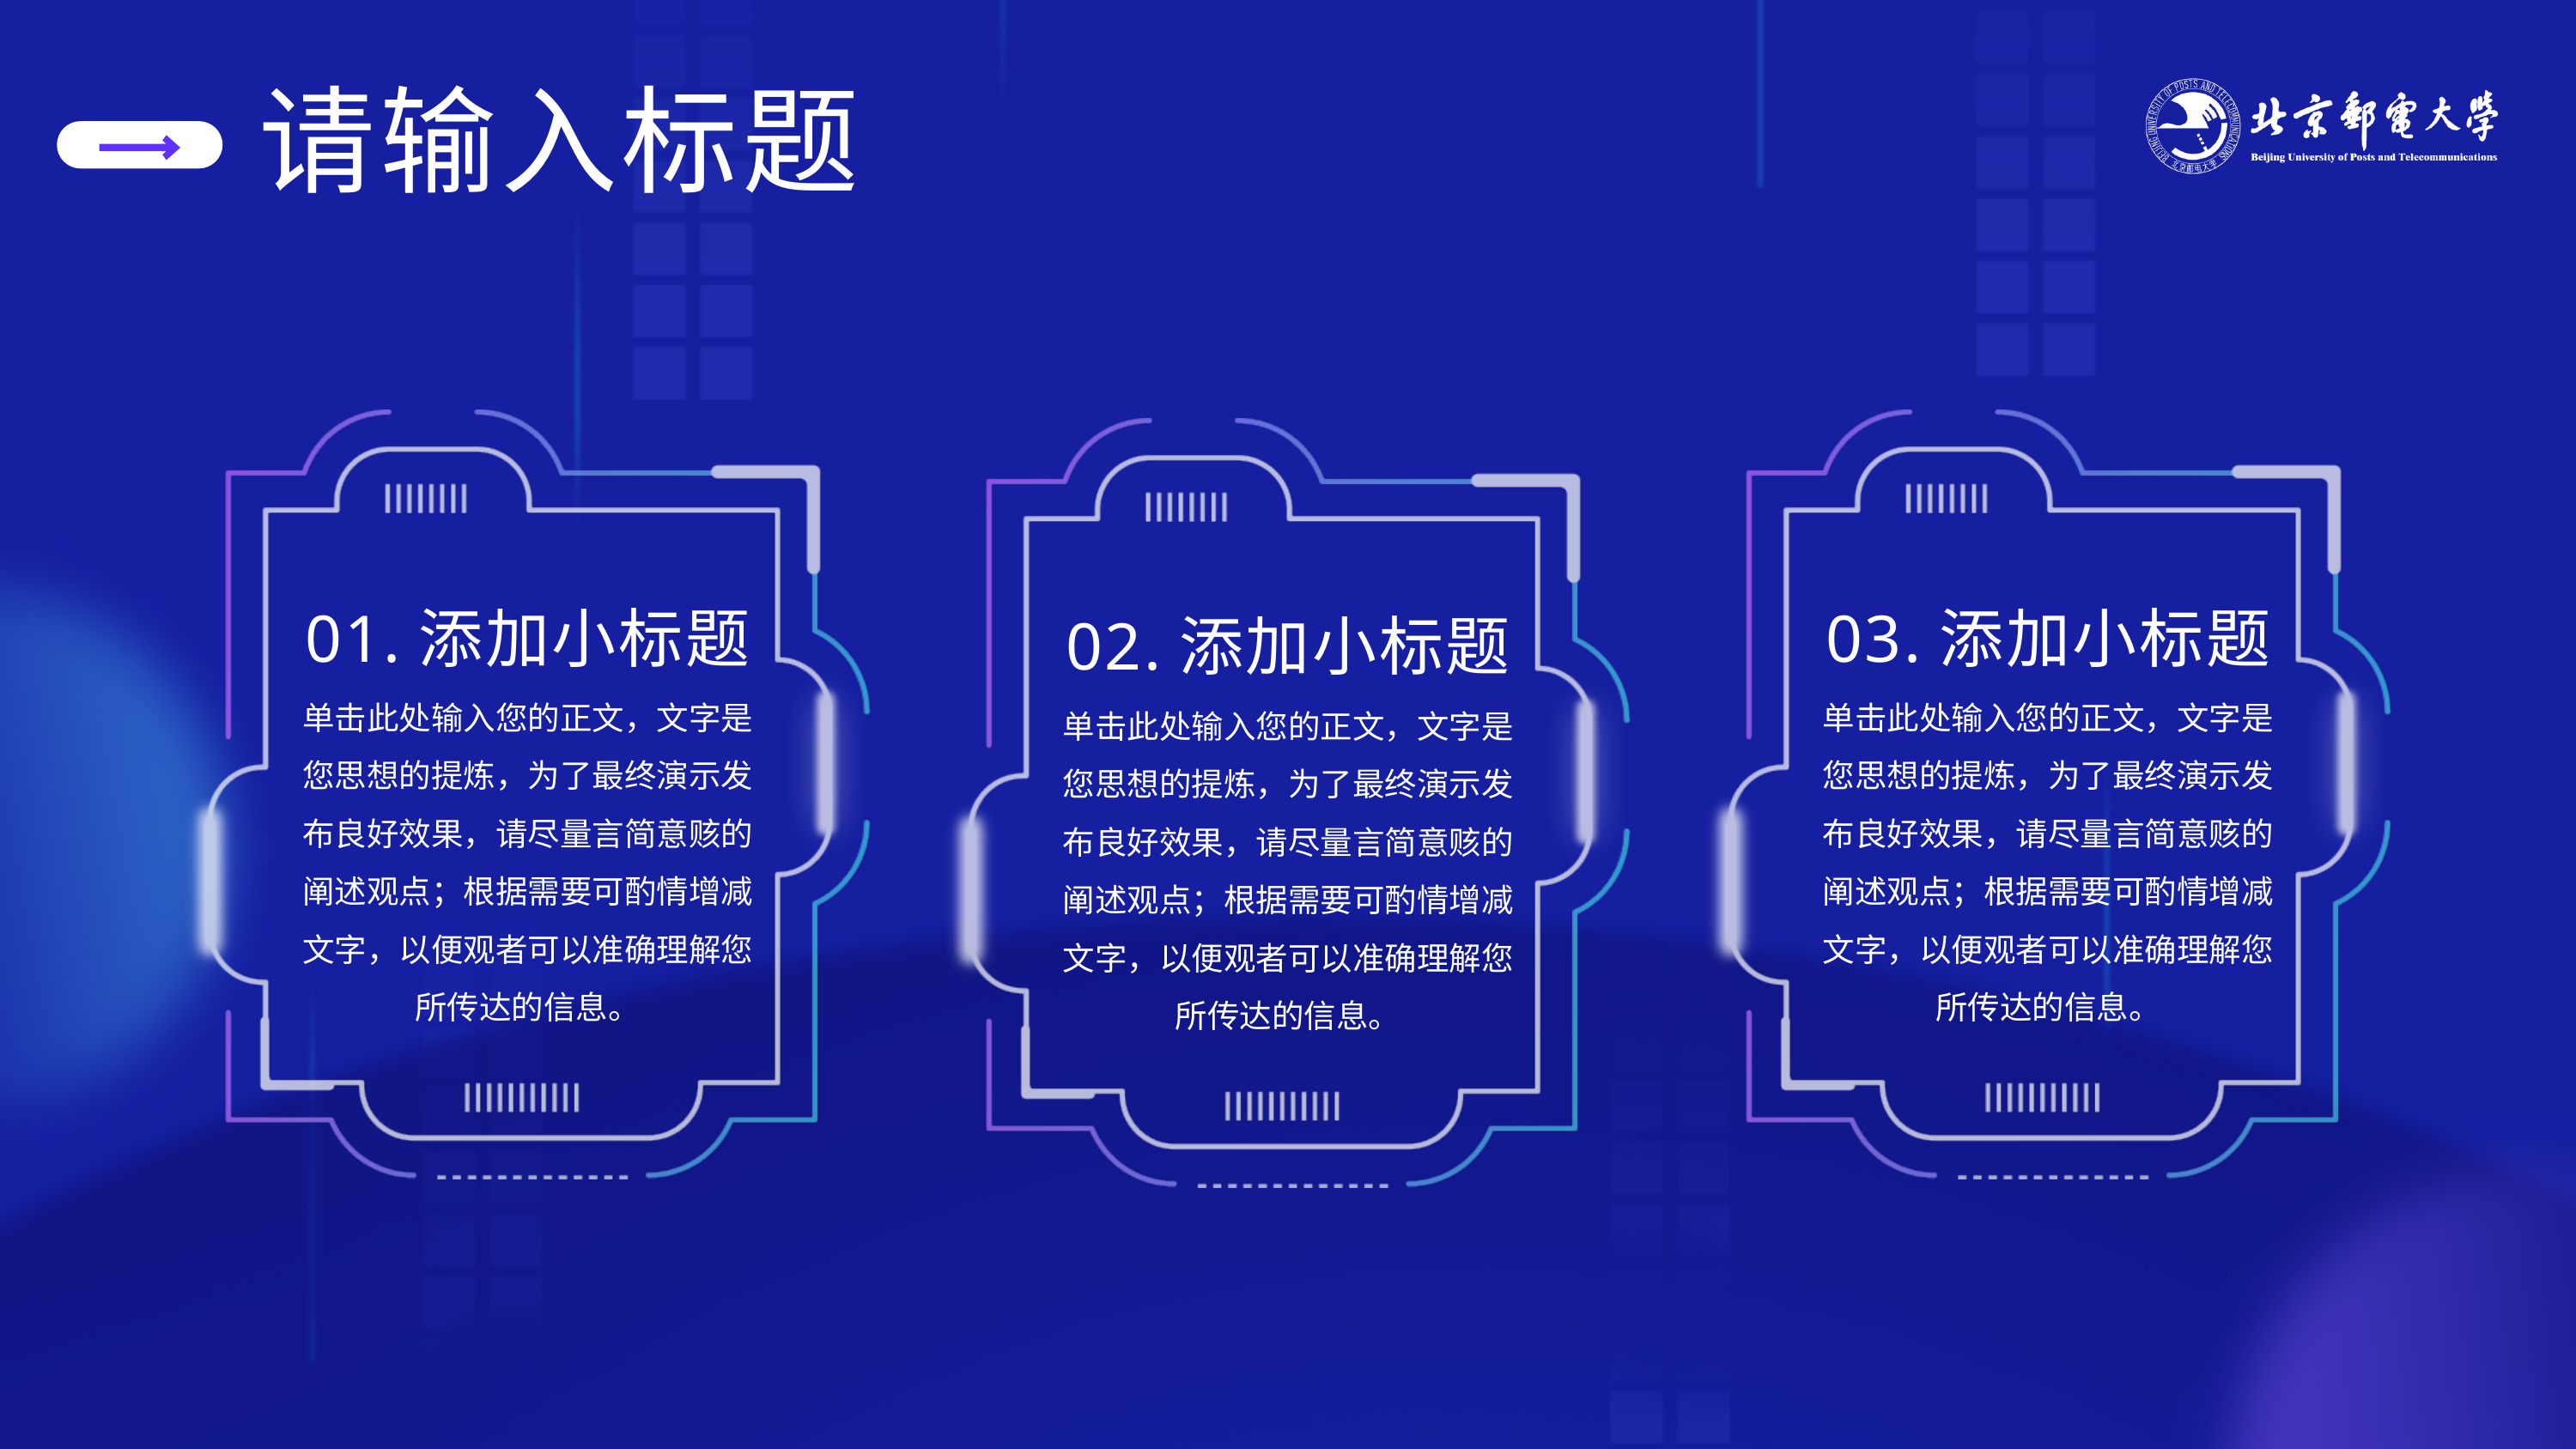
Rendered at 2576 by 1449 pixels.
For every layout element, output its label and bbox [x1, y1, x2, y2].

text_box [56, 120, 223, 169]
text_box [0, 0, 2576, 1449]
